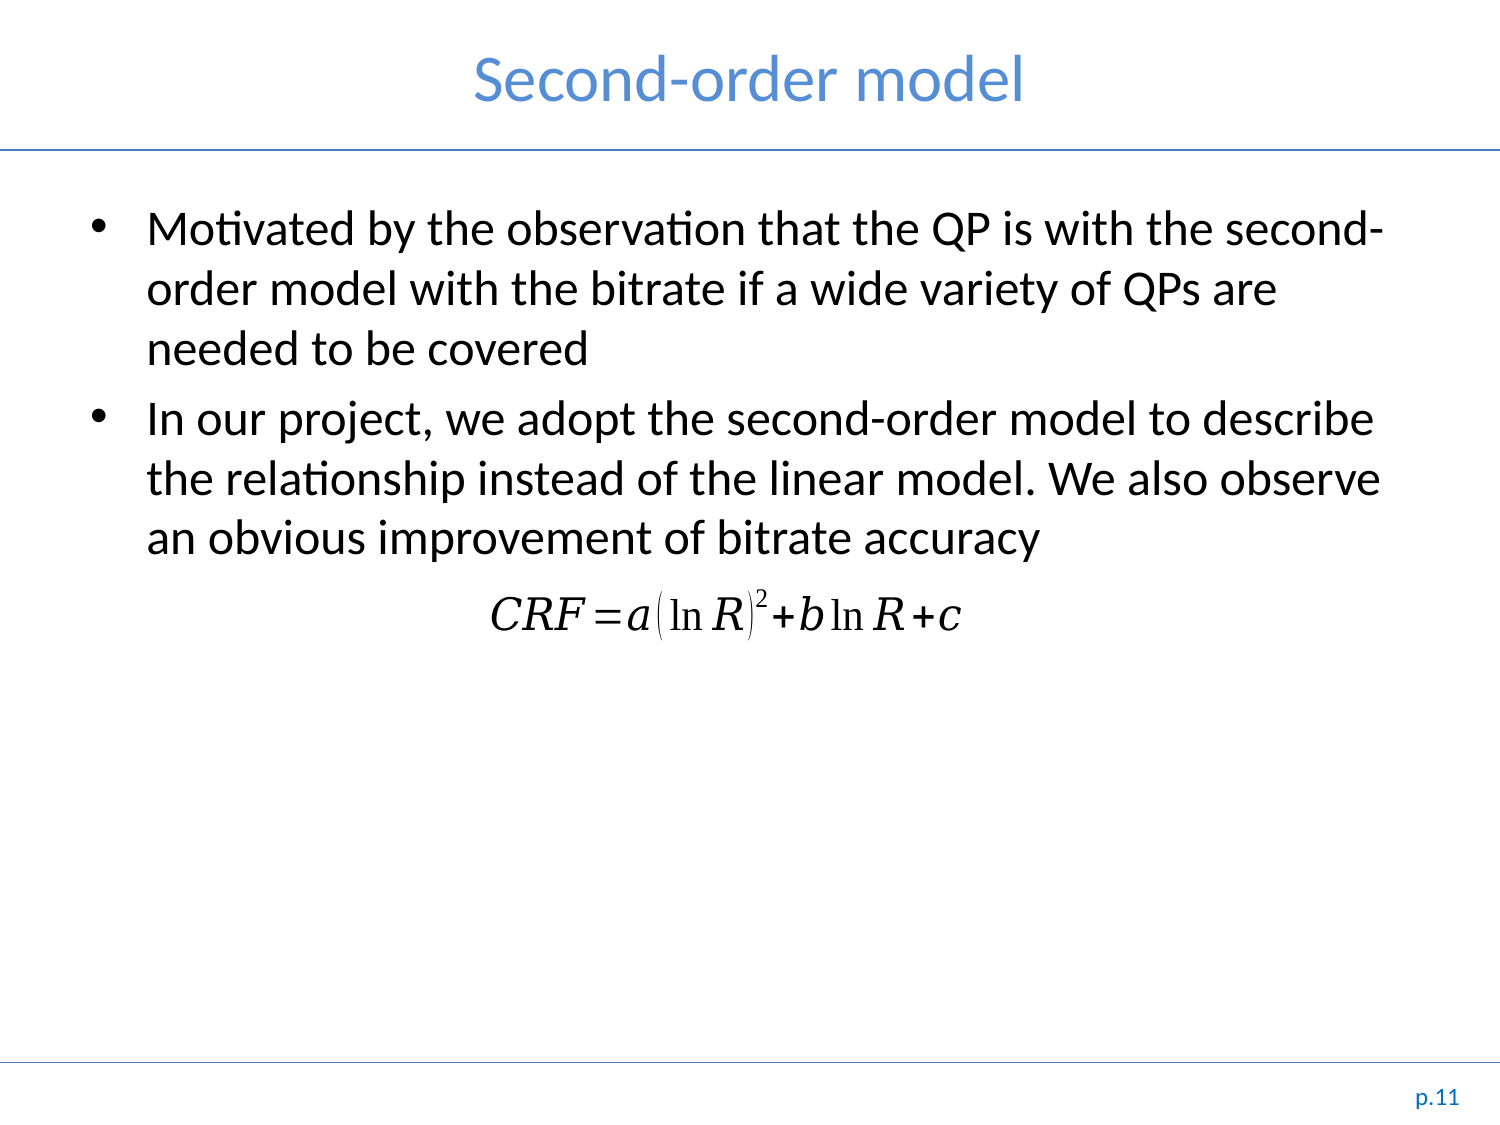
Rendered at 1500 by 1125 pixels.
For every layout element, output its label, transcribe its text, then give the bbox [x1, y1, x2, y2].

title Second-order model [75, 12, 1425, 138]
slide_number p.11 [1387, 1066, 1475, 1125]
list Motivated by the observation that the QP is with the second-order model with the bitrate if a wide variety of QPs are needed to be covered In our project, we adopt the second-order model to describe the relationship instead of the linear model. We also observe an obvious improvement of bitrate accuracy [75, 187, 1425, 1038]
